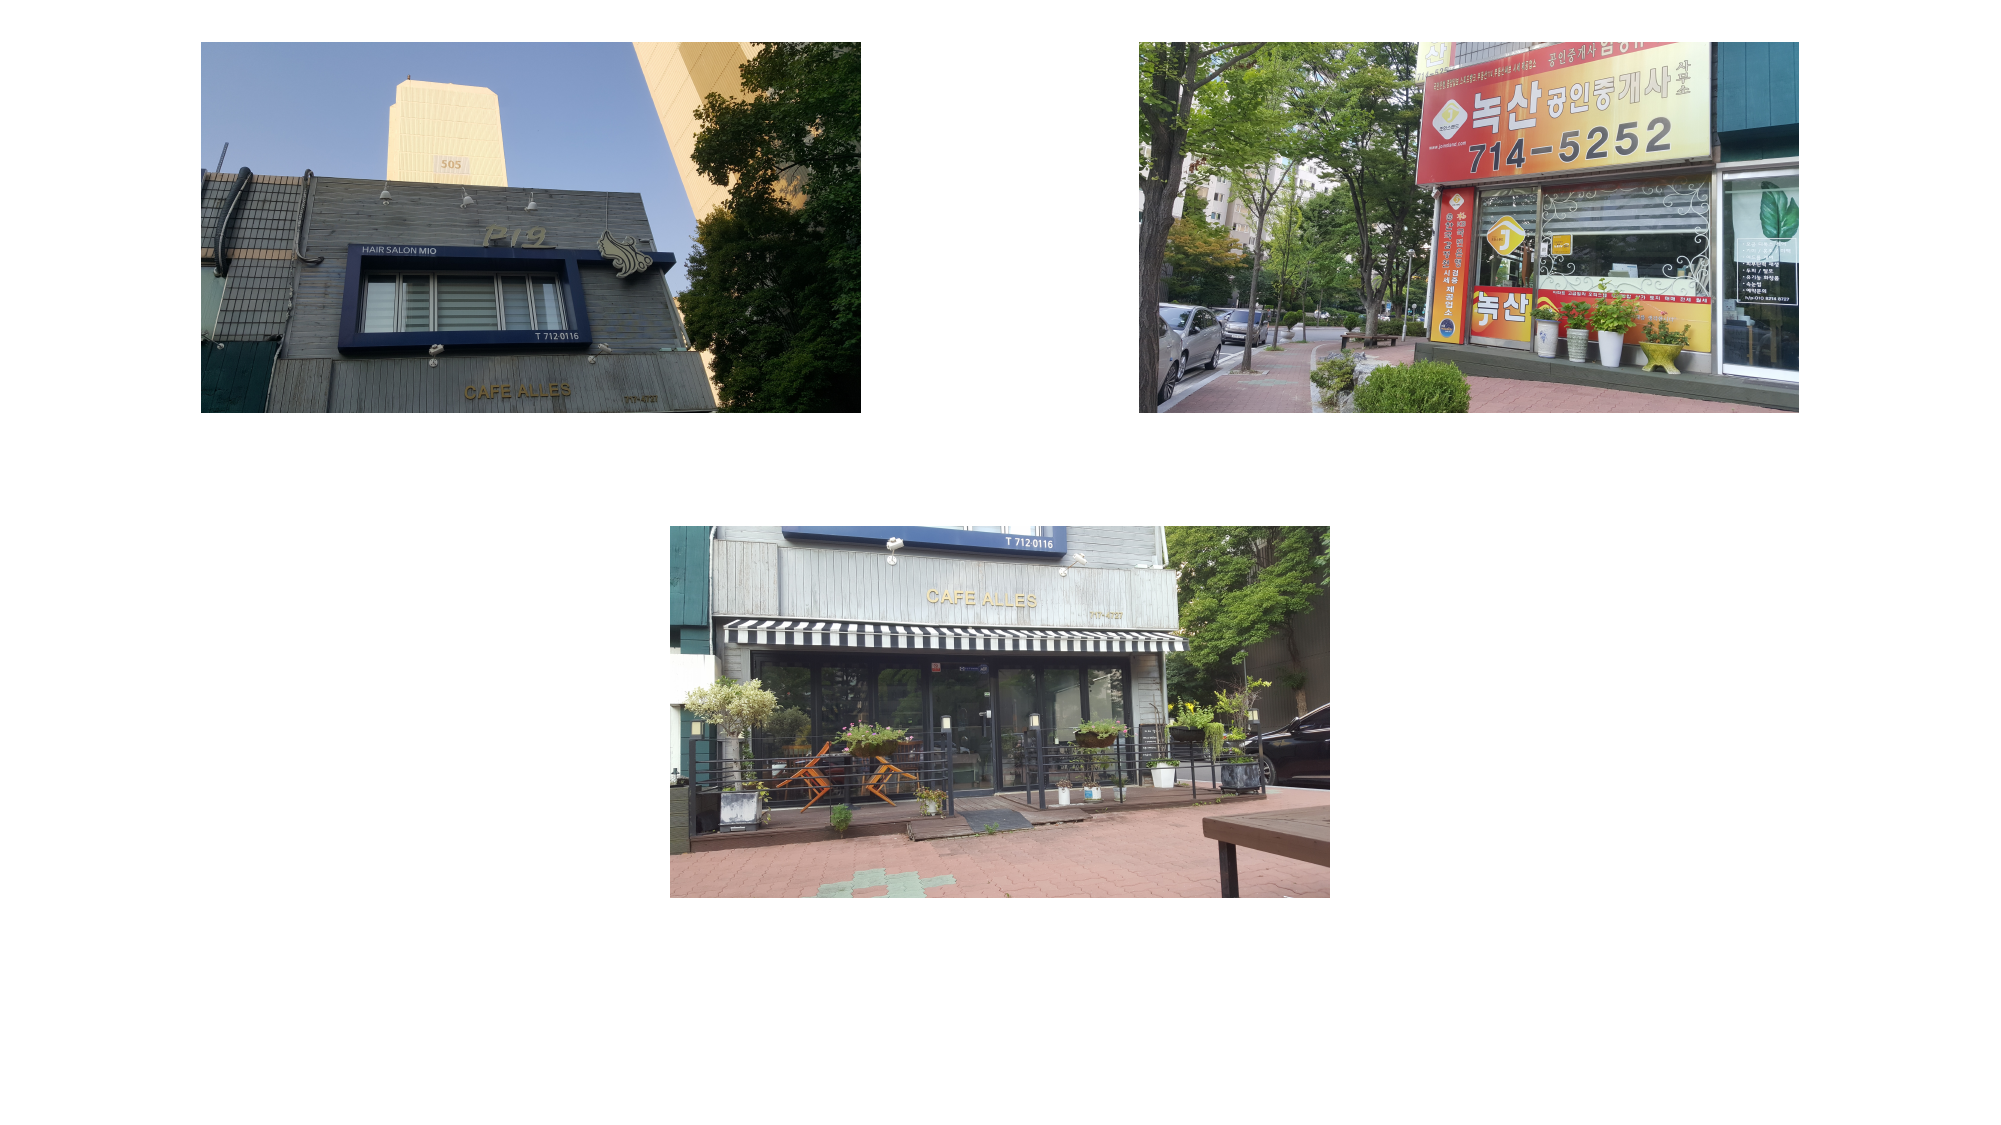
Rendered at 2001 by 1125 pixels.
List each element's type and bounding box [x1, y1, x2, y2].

picture [670, 526, 1330, 898]
picture [201, 42, 861, 413]
picture [1139, 42, 1799, 413]
